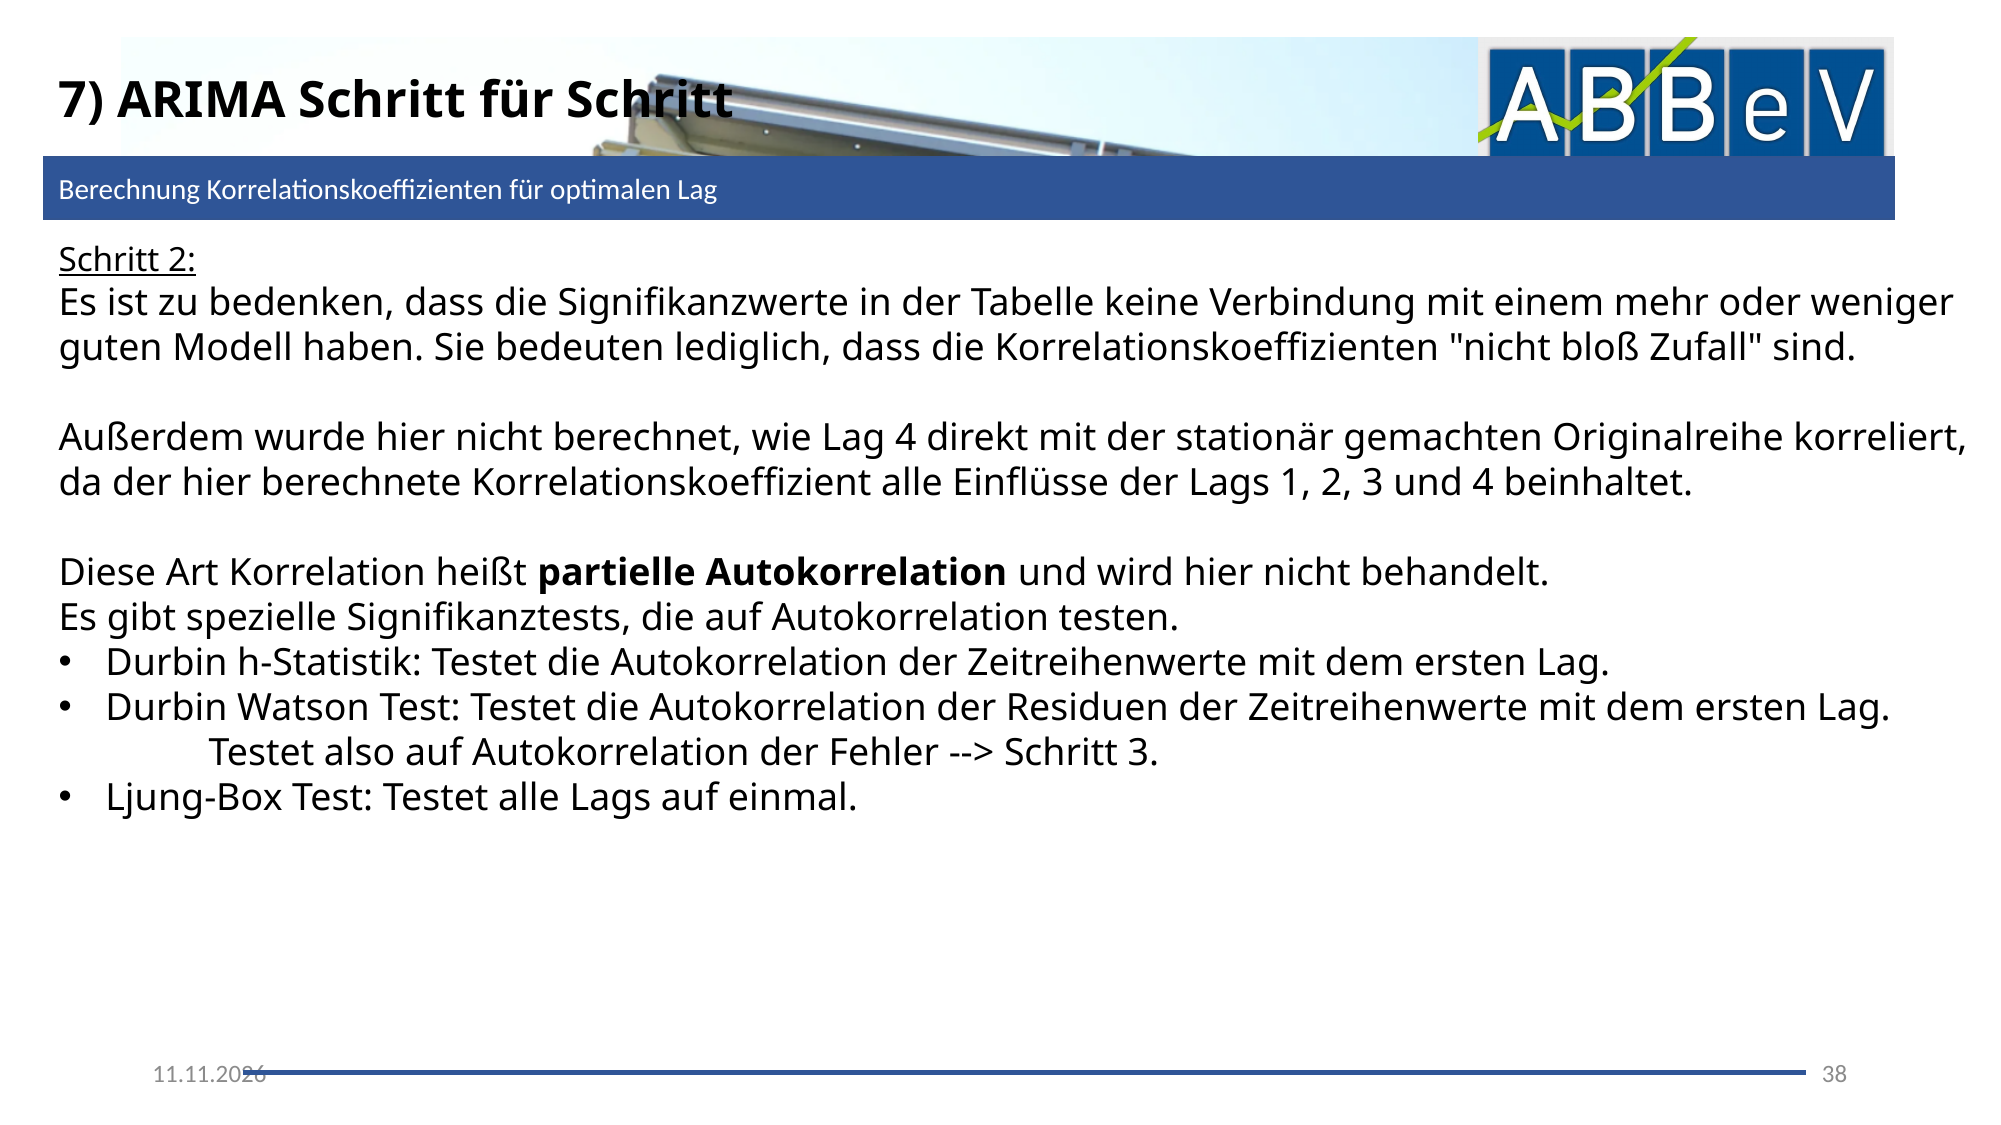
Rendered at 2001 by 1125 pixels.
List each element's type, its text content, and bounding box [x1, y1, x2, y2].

text_box Schritt 2: Es ist zu bedenken, dass die Signifikanzwerte in der Tabelle keine Verbindung mit einem mehr oder weniger guten Modell haben. Sie bedeuten lediglich, dass die Korrelationskoeffizienten "nicht bloß Zufall" sind. Außerdem wurde hier nicht berechnet, wie Lag 4 direkt mit der stationär gemachten Originalreihe korreliert, da der hier berechnete Korrelationskoeffizient alle Einflüsse der Lags 1, 2, 3 und 4 beinhaltet. Diese Art Korrelation heißt partielle Autokorrelation und wird hier nicht behandelt. Es gibt spezielle Signifikanztests, die auf Autokorrelation testen. Durbin h-Statistik: Testet die Autokorrelation der Zeitreihenwerte mit dem ersten Lag. Durbin Watson Test: Testet die Autokorrelation der Residuen der Zeitreihenwerte mit dem ersten Lag. Testet also auf Autokorrelation der Fehler --> Schritt 3. Ljung-Box Test: Testet alle Lags auf einmal. [43, 230, 1985, 901]
picture [121, 37, 1894, 171]
text_box Berechnung Korrelationskoeffizienten für optimalen Lag [43, 156, 1895, 220]
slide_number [137, 1042, 588, 1103]
title 7) ARIMA Schritt für Schritt [43, 45, 121, 156]
slide_number 38 [1412, 1042, 1863, 1103]
